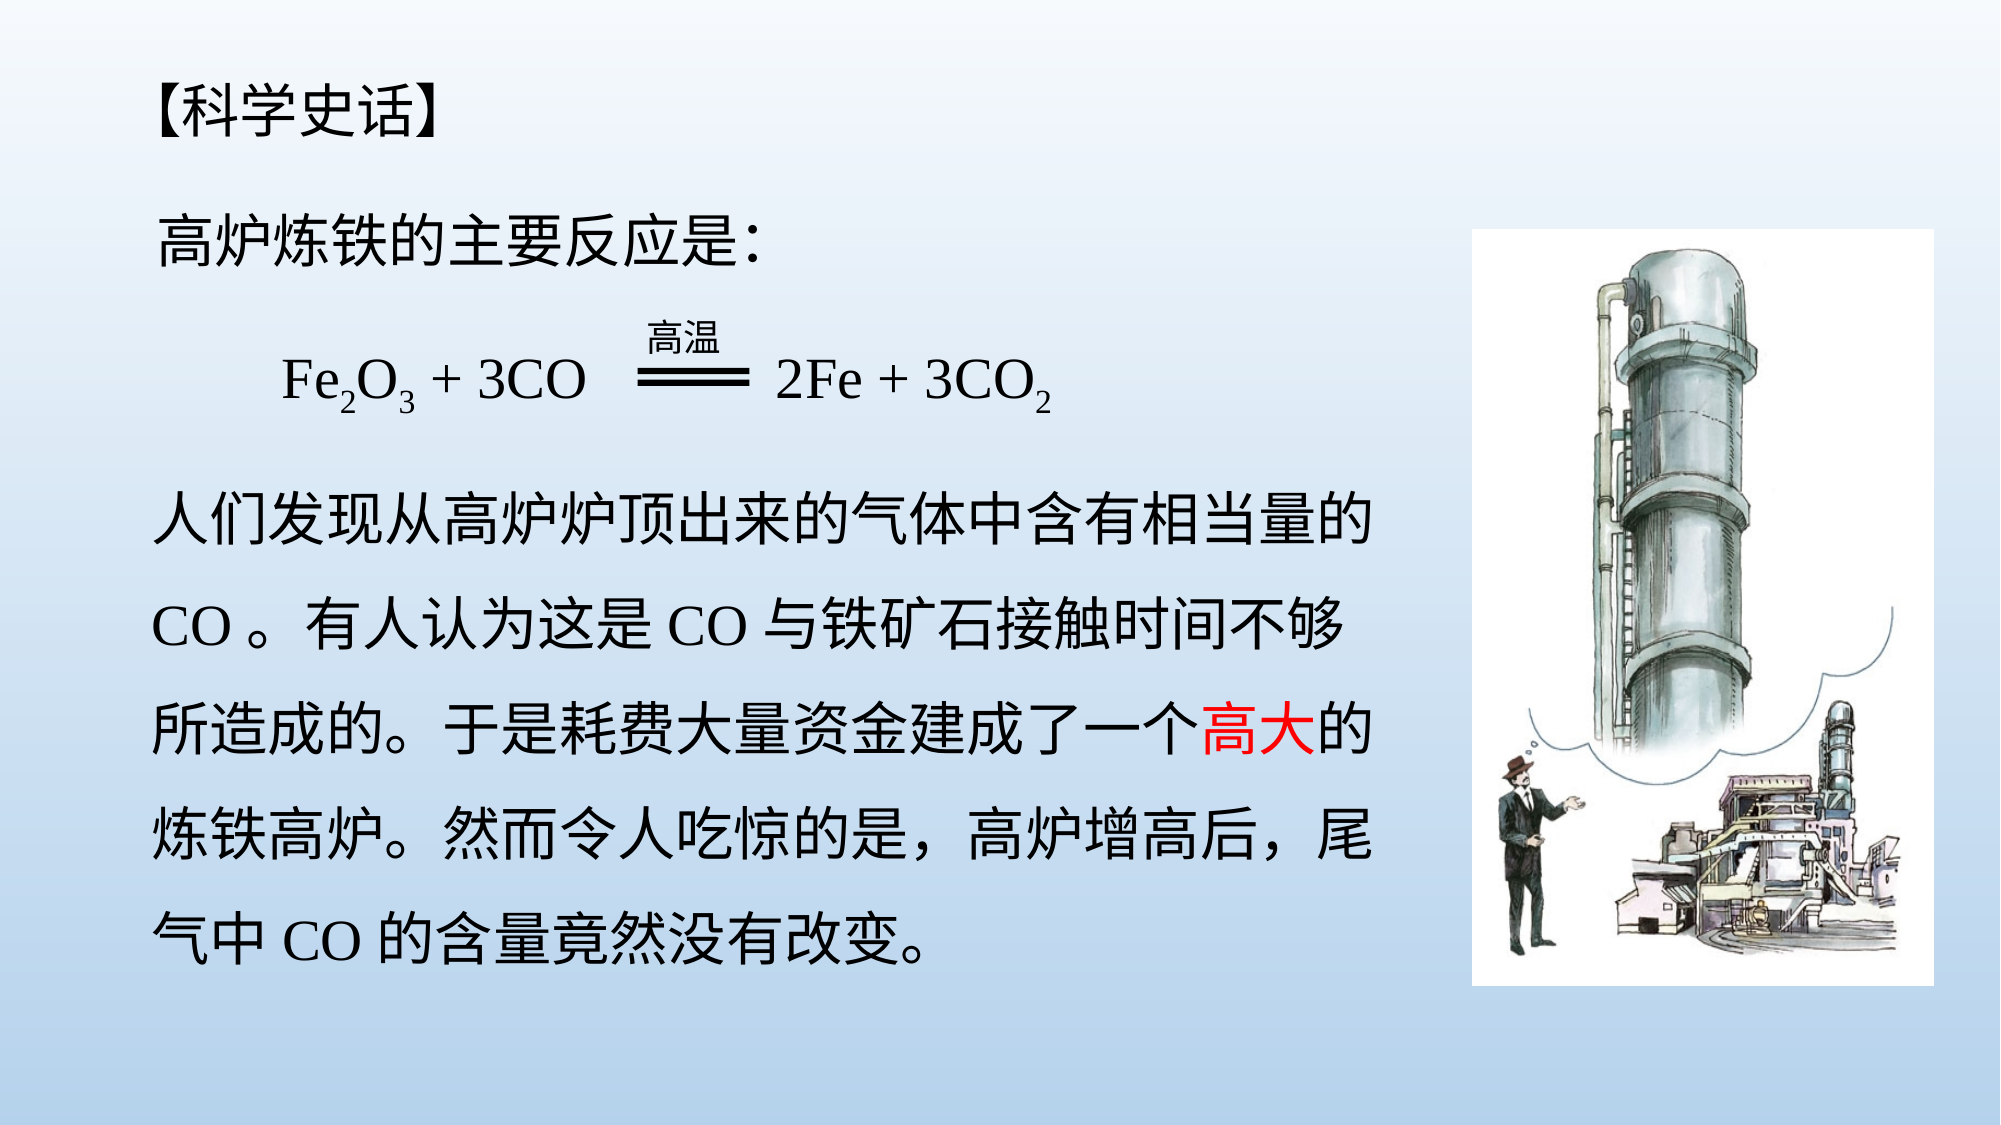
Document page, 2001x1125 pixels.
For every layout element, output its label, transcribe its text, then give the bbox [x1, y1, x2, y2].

text_box 高炉炼铁的主要反应是： [141, 196, 1193, 282]
text_box 【科学史话】 [108, 66, 540, 151]
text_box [253, 306, 1081, 419]
text_box 人们发现从高炉炉顶出来的气体中含有相当量的CO。有人认为这是CO与铁矿石接触时间不够所造成的。于是耗费大量资金建成了一个高大的炼铁高炉。然而令人吃惊的是，高炉增高后，尾气中CO的含量竟然没有改变。 [136, 440, 1414, 980]
picture [1472, 229, 1934, 986]
